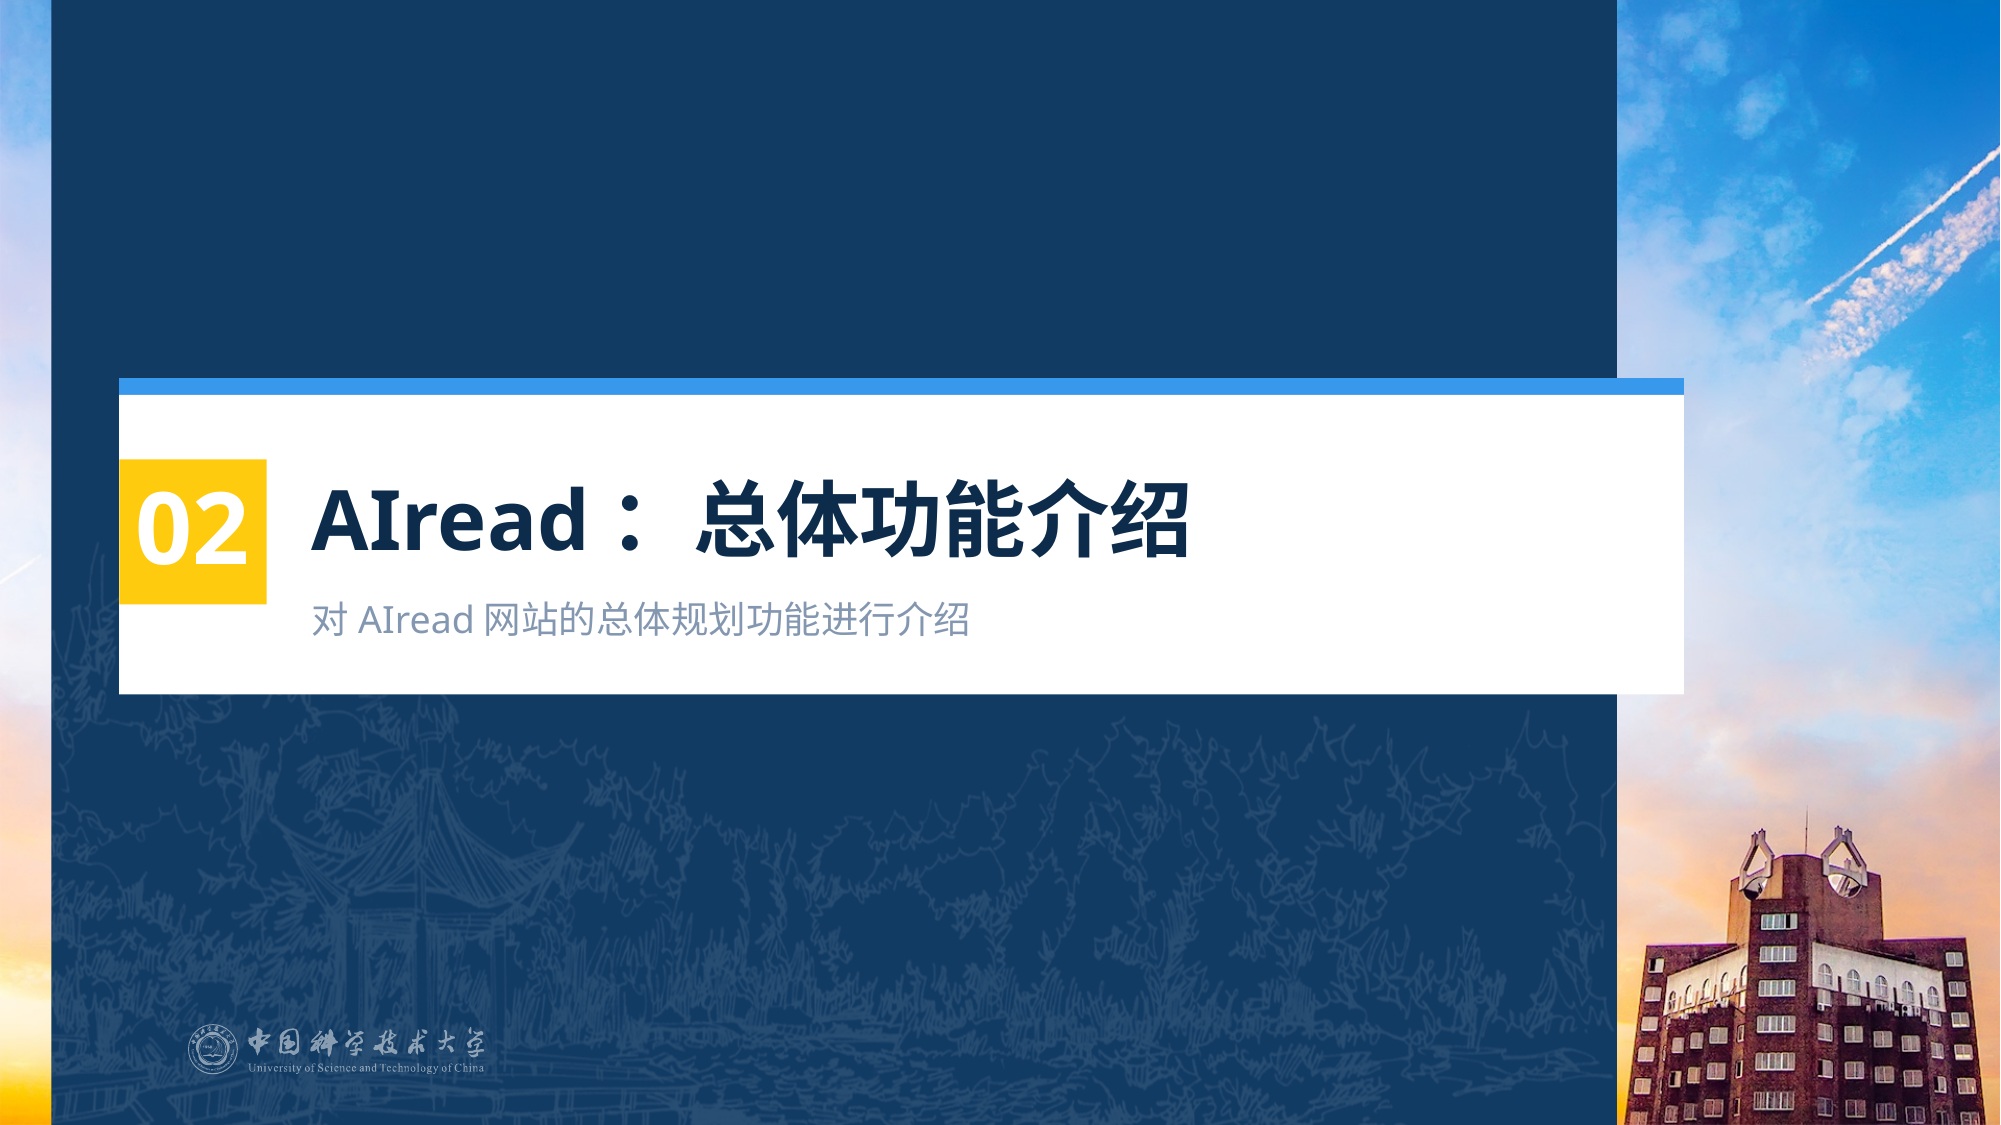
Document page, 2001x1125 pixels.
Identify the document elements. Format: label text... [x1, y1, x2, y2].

picture [1617, 0, 2000, 1125]
picture [0, 0, 51, 1125]
title AIread：总体功能介绍 [296, 455, 1565, 592]
list 02 [119, 459, 267, 605]
subtitle 对AIread网站的总体规划功能进行介绍 [296, 593, 1565, 661]
